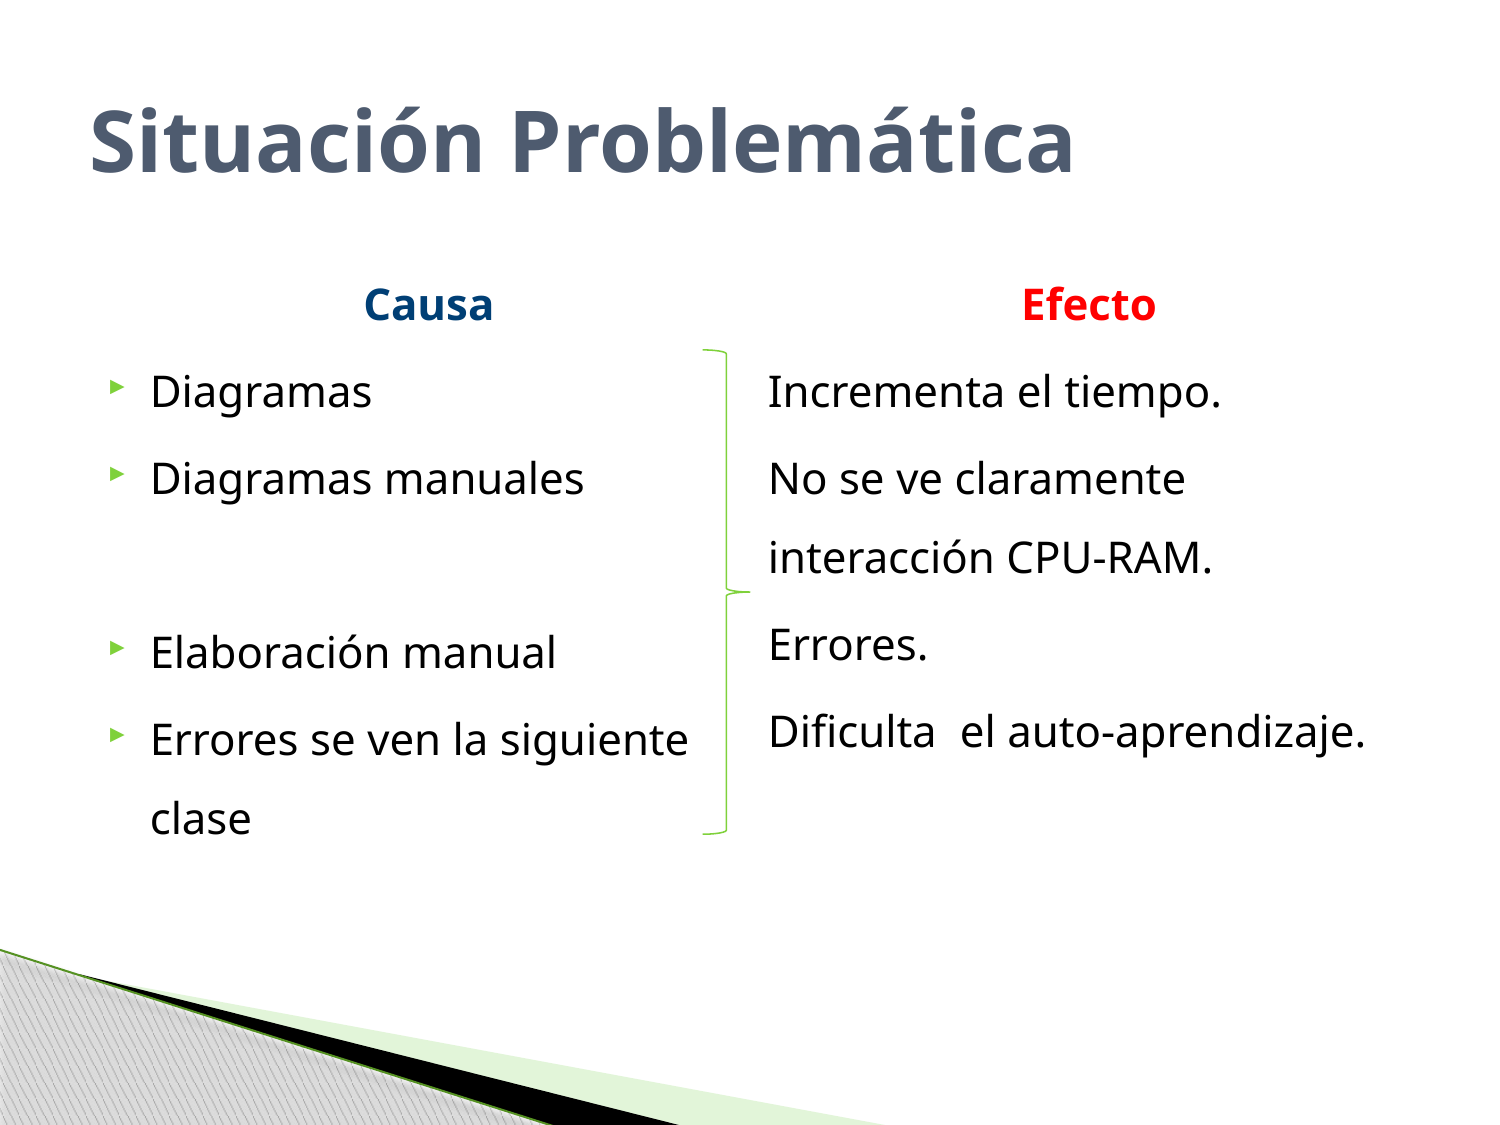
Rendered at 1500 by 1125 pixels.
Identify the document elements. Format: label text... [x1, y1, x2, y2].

text_box [702, 349, 751, 835]
list Causa Diagramas Diagramas manuales Elaboración manual Errores se ven la siguiente clase Efecto Incrementa el tiempo. No se ve claramente interacción CPU-RAM. Errores. Dificulta el auto-aprendizaje. [75, 243, 1425, 1047]
title Situación Problemática [75, 45, 1425, 233]
